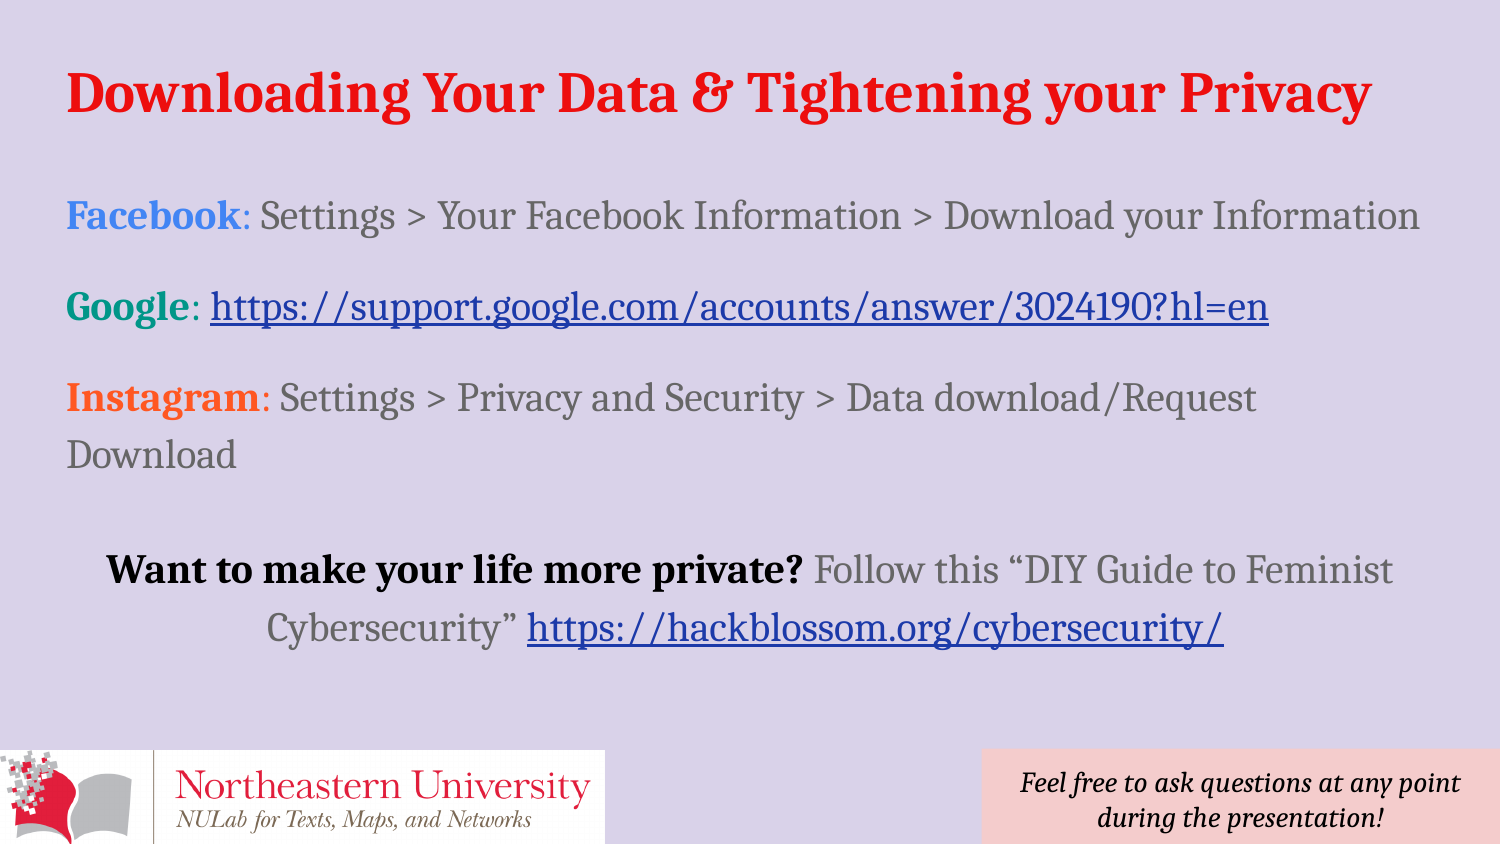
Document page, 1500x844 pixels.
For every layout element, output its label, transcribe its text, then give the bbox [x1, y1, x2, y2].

list Facebook: Settings > Your Facebook Information > Download your Information Google: https://support.google.com/accounts/answer/3024190?hl=en Instagram: Settings > Privacy and Security > Data download/Request Download Want to make your life more private? Follow this “DIY Guide to Feminist Cybersecurity” https://hackblossom.org/cybersecurity/ [51, 165, 1449, 726]
picture [0, 750, 605, 844]
title Downloading Your Data & Tightening your Privacy [51, 38, 1449, 133]
